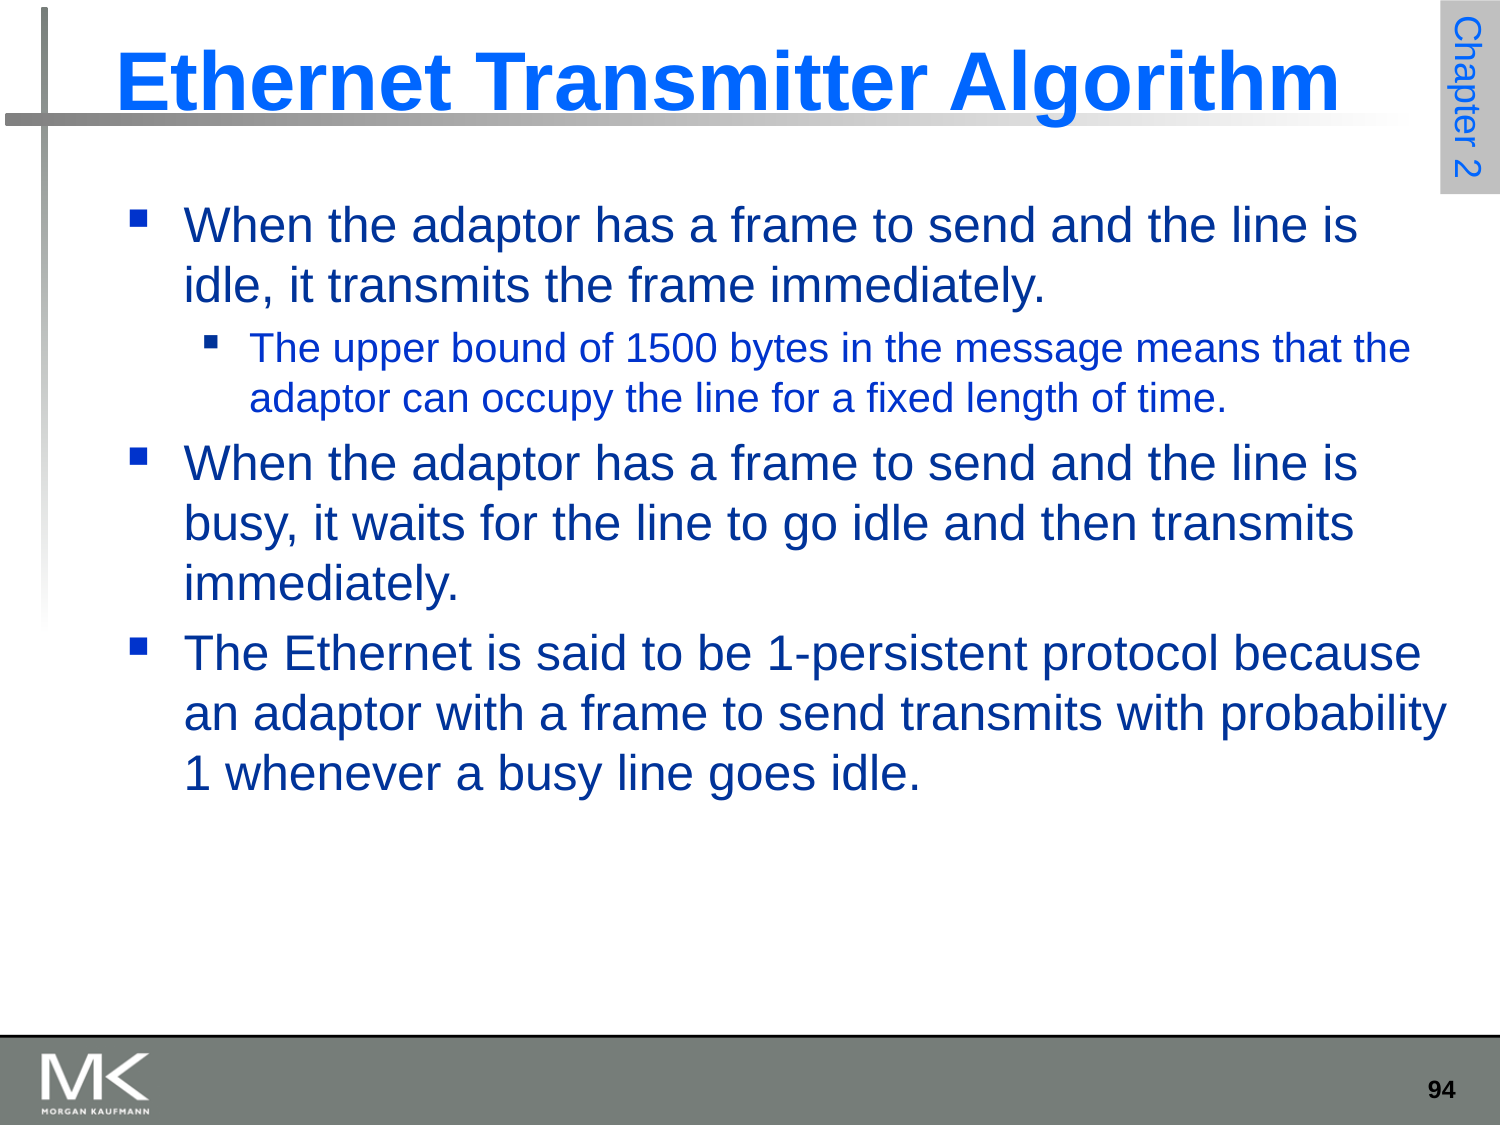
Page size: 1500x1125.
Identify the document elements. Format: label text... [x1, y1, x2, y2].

picture [29, 1046, 160, 1123]
title Ethernet Transmitter Algorithm [100, 17, 1459, 135]
list When the adaptor has a frame to send and the line is idle, it transmits the frame immediately. The upper bound of 1500 bytes in the message means that the adaptor can occupy the line for a fixed length of time. When the adaptor has a frame to send and the line is busy, it waits for the line to go idle and then transmits immediately. The Ethernet is said to be 1-persistent protocol because an adaptor with a frame to send transmits with probability 1 whenever a busy line goes idle. [112, 184, 1469, 1024]
